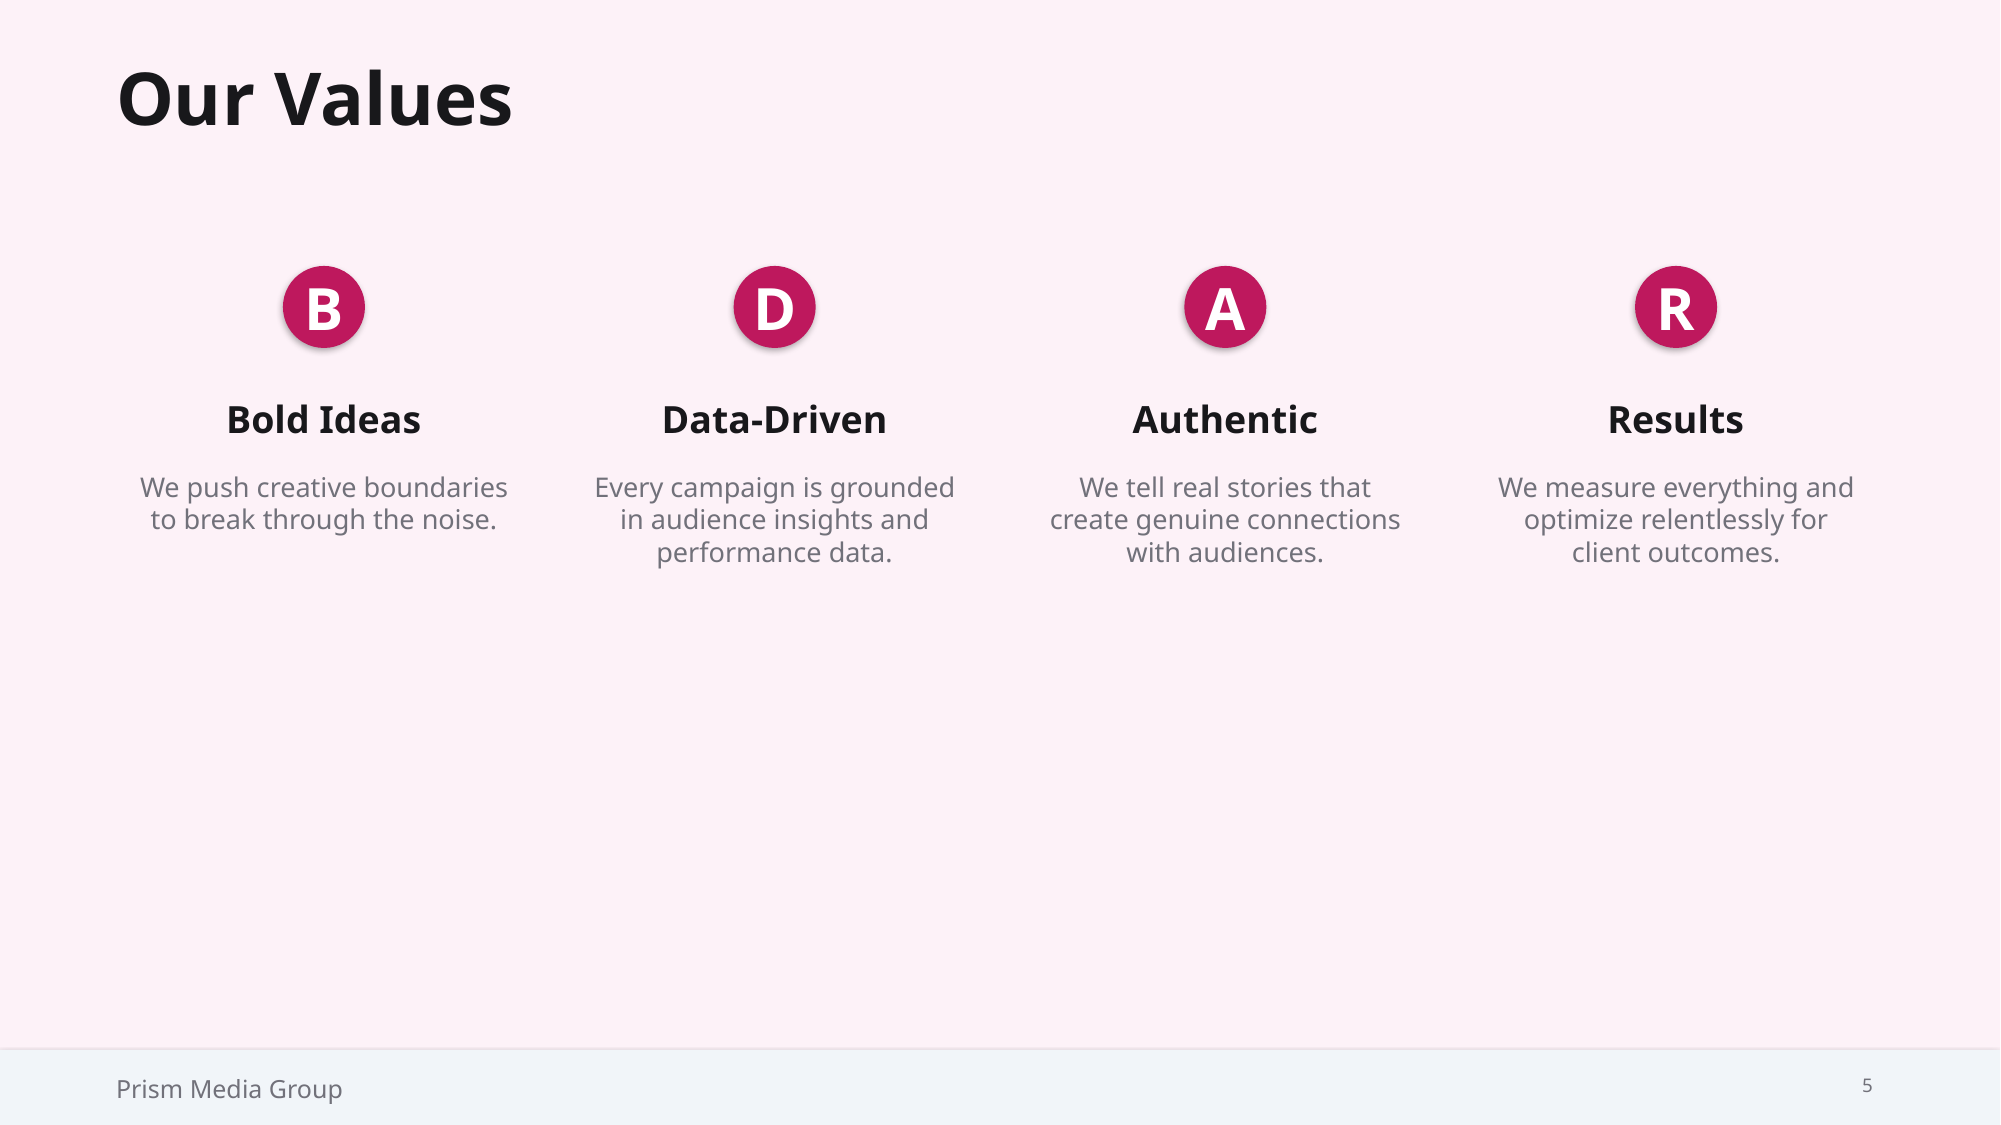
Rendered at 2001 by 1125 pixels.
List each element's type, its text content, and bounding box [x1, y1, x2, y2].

text_box Prism Media Group [101, 1066, 594, 1112]
text_box Data-Driven [563, 388, 986, 449]
text_box D [733, 264, 816, 350]
text_box R [1635, 264, 1718, 350]
text_box A [1184, 264, 1267, 350]
text_box B [282, 264, 365, 350]
text_box 5 [1821, 1066, 1888, 1104]
text_box Our Values [101, 44, 1899, 148]
text_box [0, 1049, 2000, 1125]
text_box We measure everything and optimize relentlessly for client outcomes. [1472, 462, 1880, 575]
text_box Results [1464, 388, 1888, 449]
text_box Every campaign is grounded in audience insights and performance data. [571, 462, 978, 575]
text_box Bold Ideas [112, 388, 536, 449]
text_box [0, 0, 2000, 1049]
text_box We tell real stories that create genuine connections with audiences. [1022, 462, 1429, 575]
text_box We push creative boundaries to break through the noise. [120, 462, 528, 543]
text_box Authentic [1013, 388, 1437, 449]
